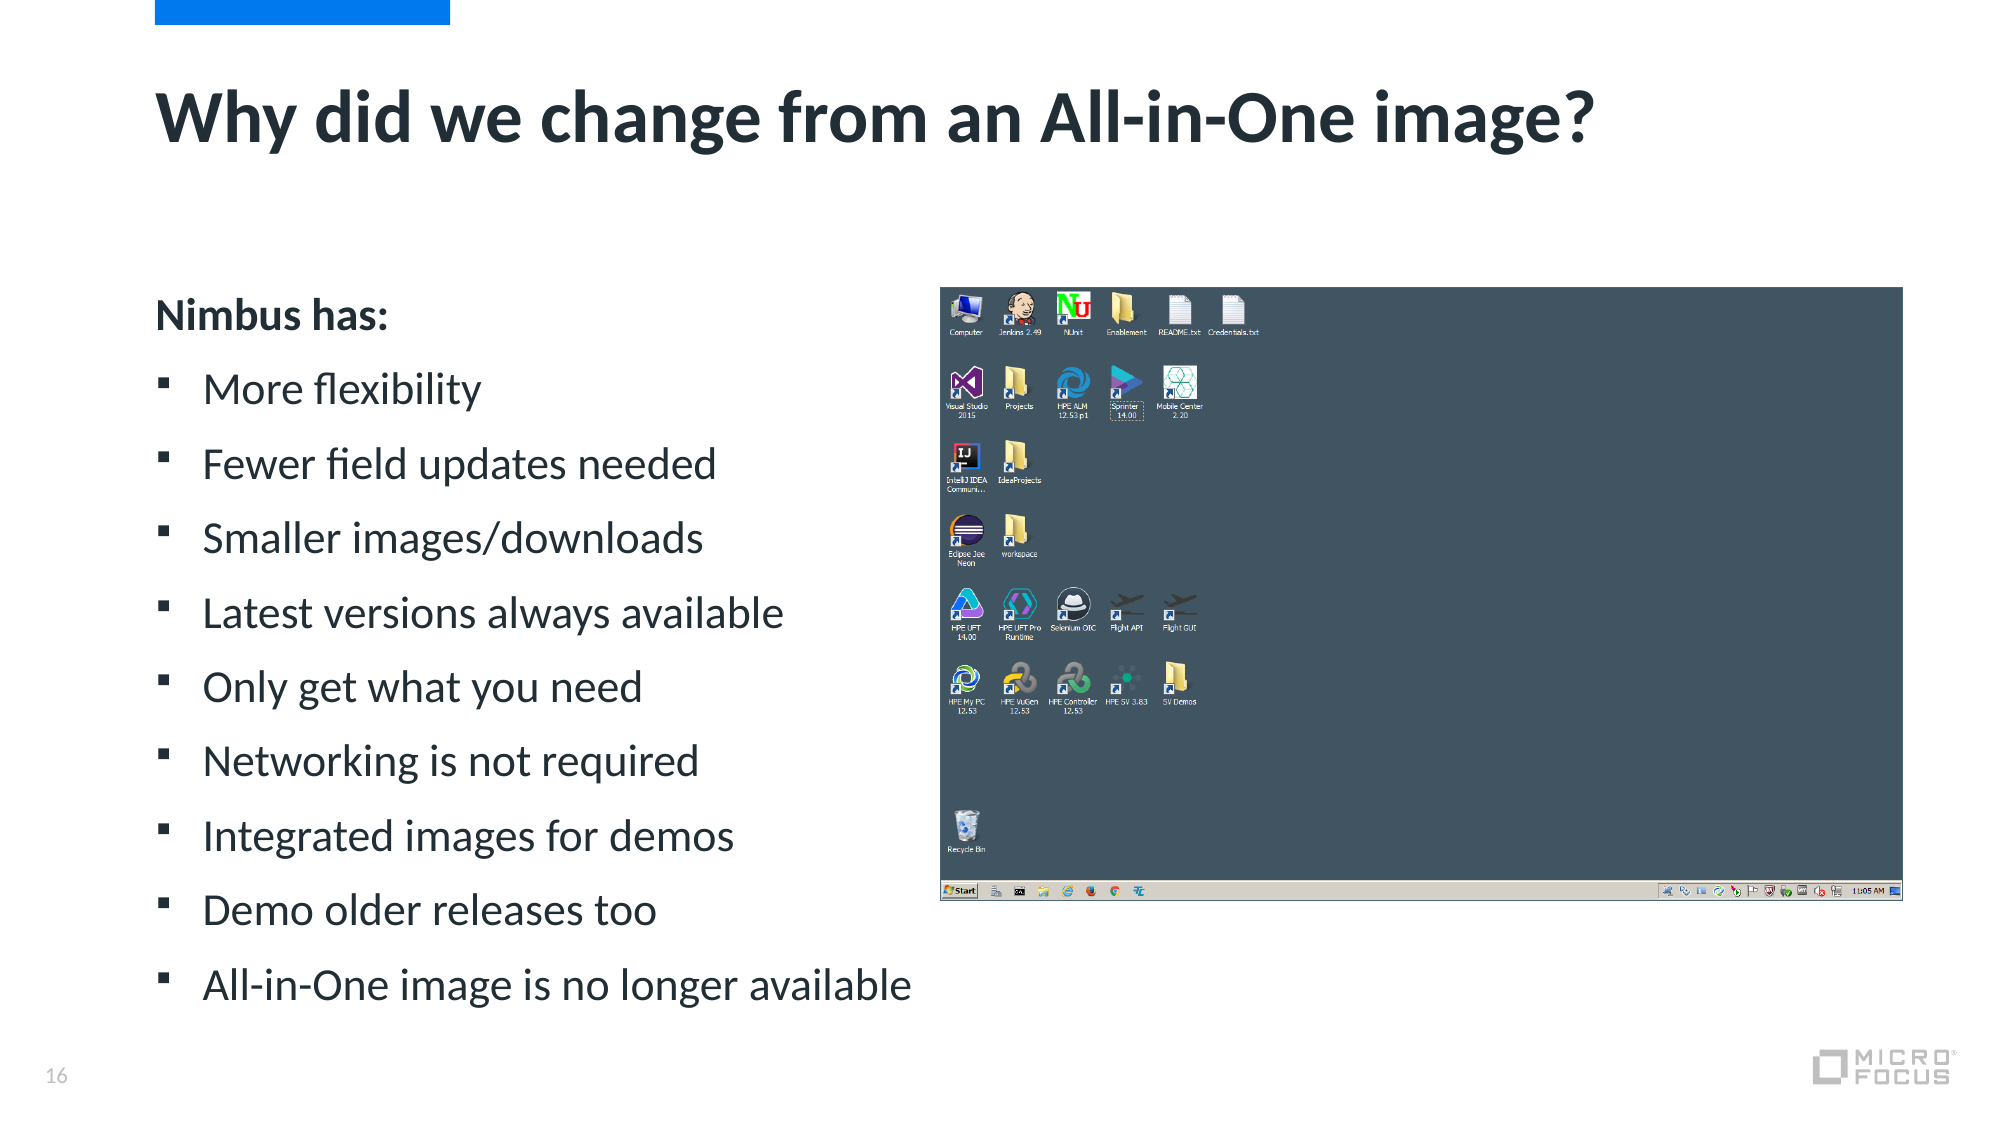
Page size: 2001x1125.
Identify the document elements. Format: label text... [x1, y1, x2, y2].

slide_number 16 [30, 1051, 90, 1097]
list Nimbus has: More flexibility Fewer field updates needed Smaller images/downloads Latest versions always available Only get what you need Networking is not required Integrated images for demos Demo older releases too All-in-One image is no longer available [155, 283, 1310, 1014]
picture [940, 287, 1903, 901]
title Why did we change from an All-in-One image? [155, 70, 1847, 248]
